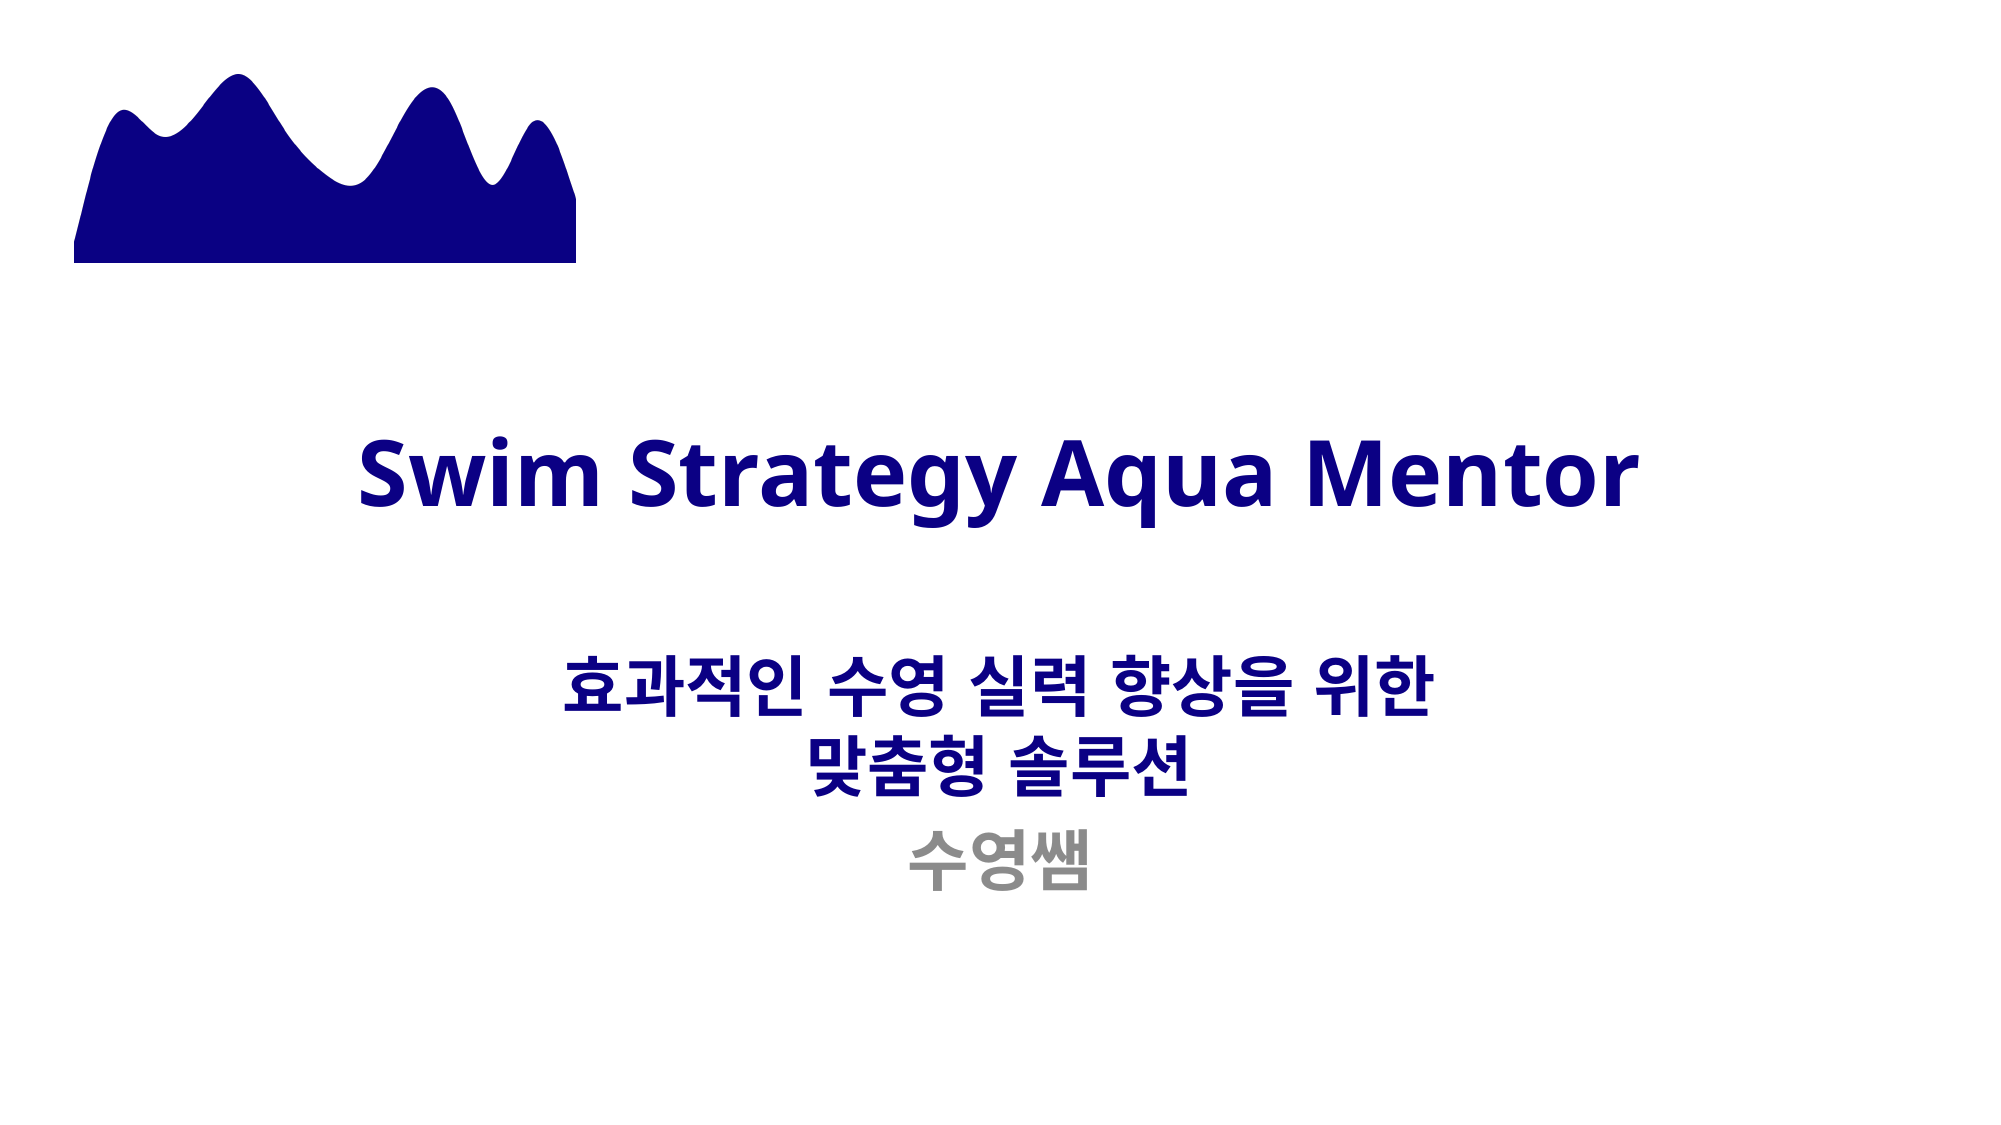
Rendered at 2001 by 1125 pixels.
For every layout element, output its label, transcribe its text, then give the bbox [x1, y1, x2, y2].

picture [74, 74, 576, 263]
title Swim Strategy Aqua Mentor [150, 349, 1850, 591]
subtitle 효과적인 수영 실력 향상을 위한 맞춤형 솔루션 수영쌤 [300, 637, 1700, 925]
